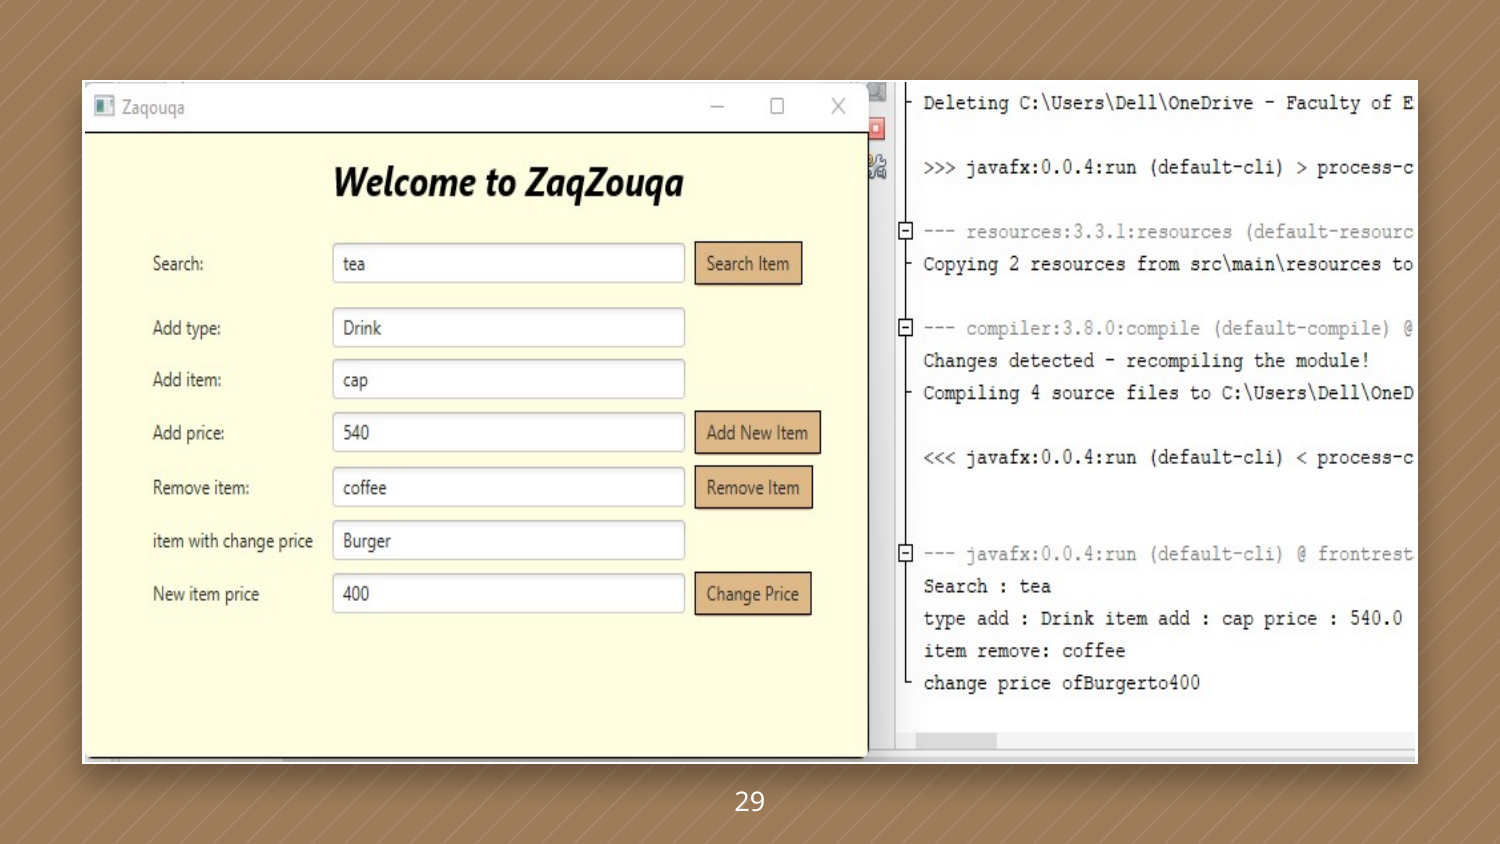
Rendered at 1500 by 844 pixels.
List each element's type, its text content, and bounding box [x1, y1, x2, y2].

picture [85, 82, 1415, 762]
slide_number 29 [0, 762, 1500, 844]
